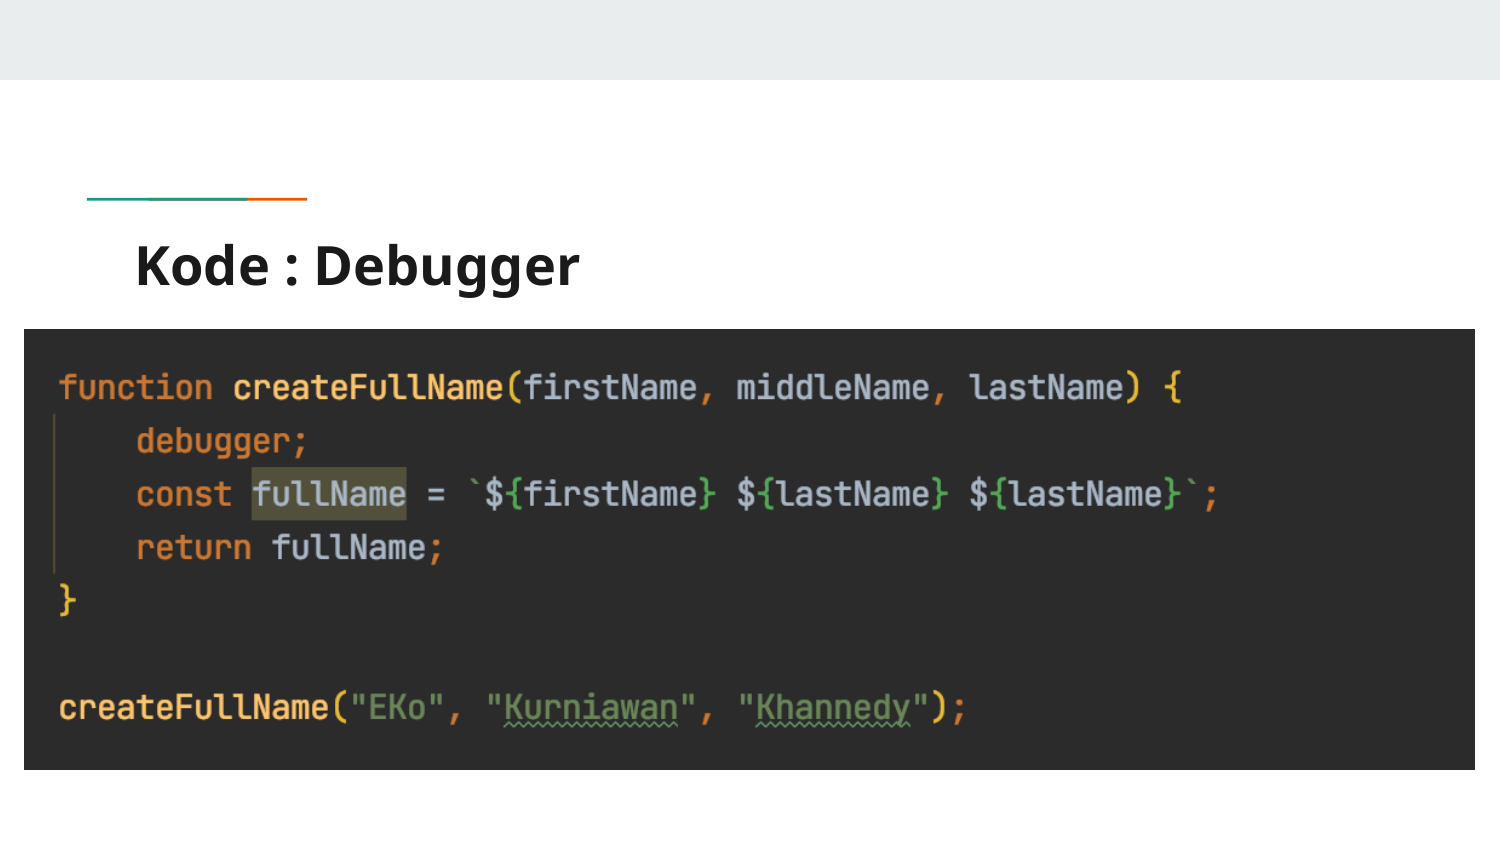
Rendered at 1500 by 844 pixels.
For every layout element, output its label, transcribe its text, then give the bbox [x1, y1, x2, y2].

title Kode : Debugger [119, 216, 1381, 305]
picture [24, 328, 1476, 770]
